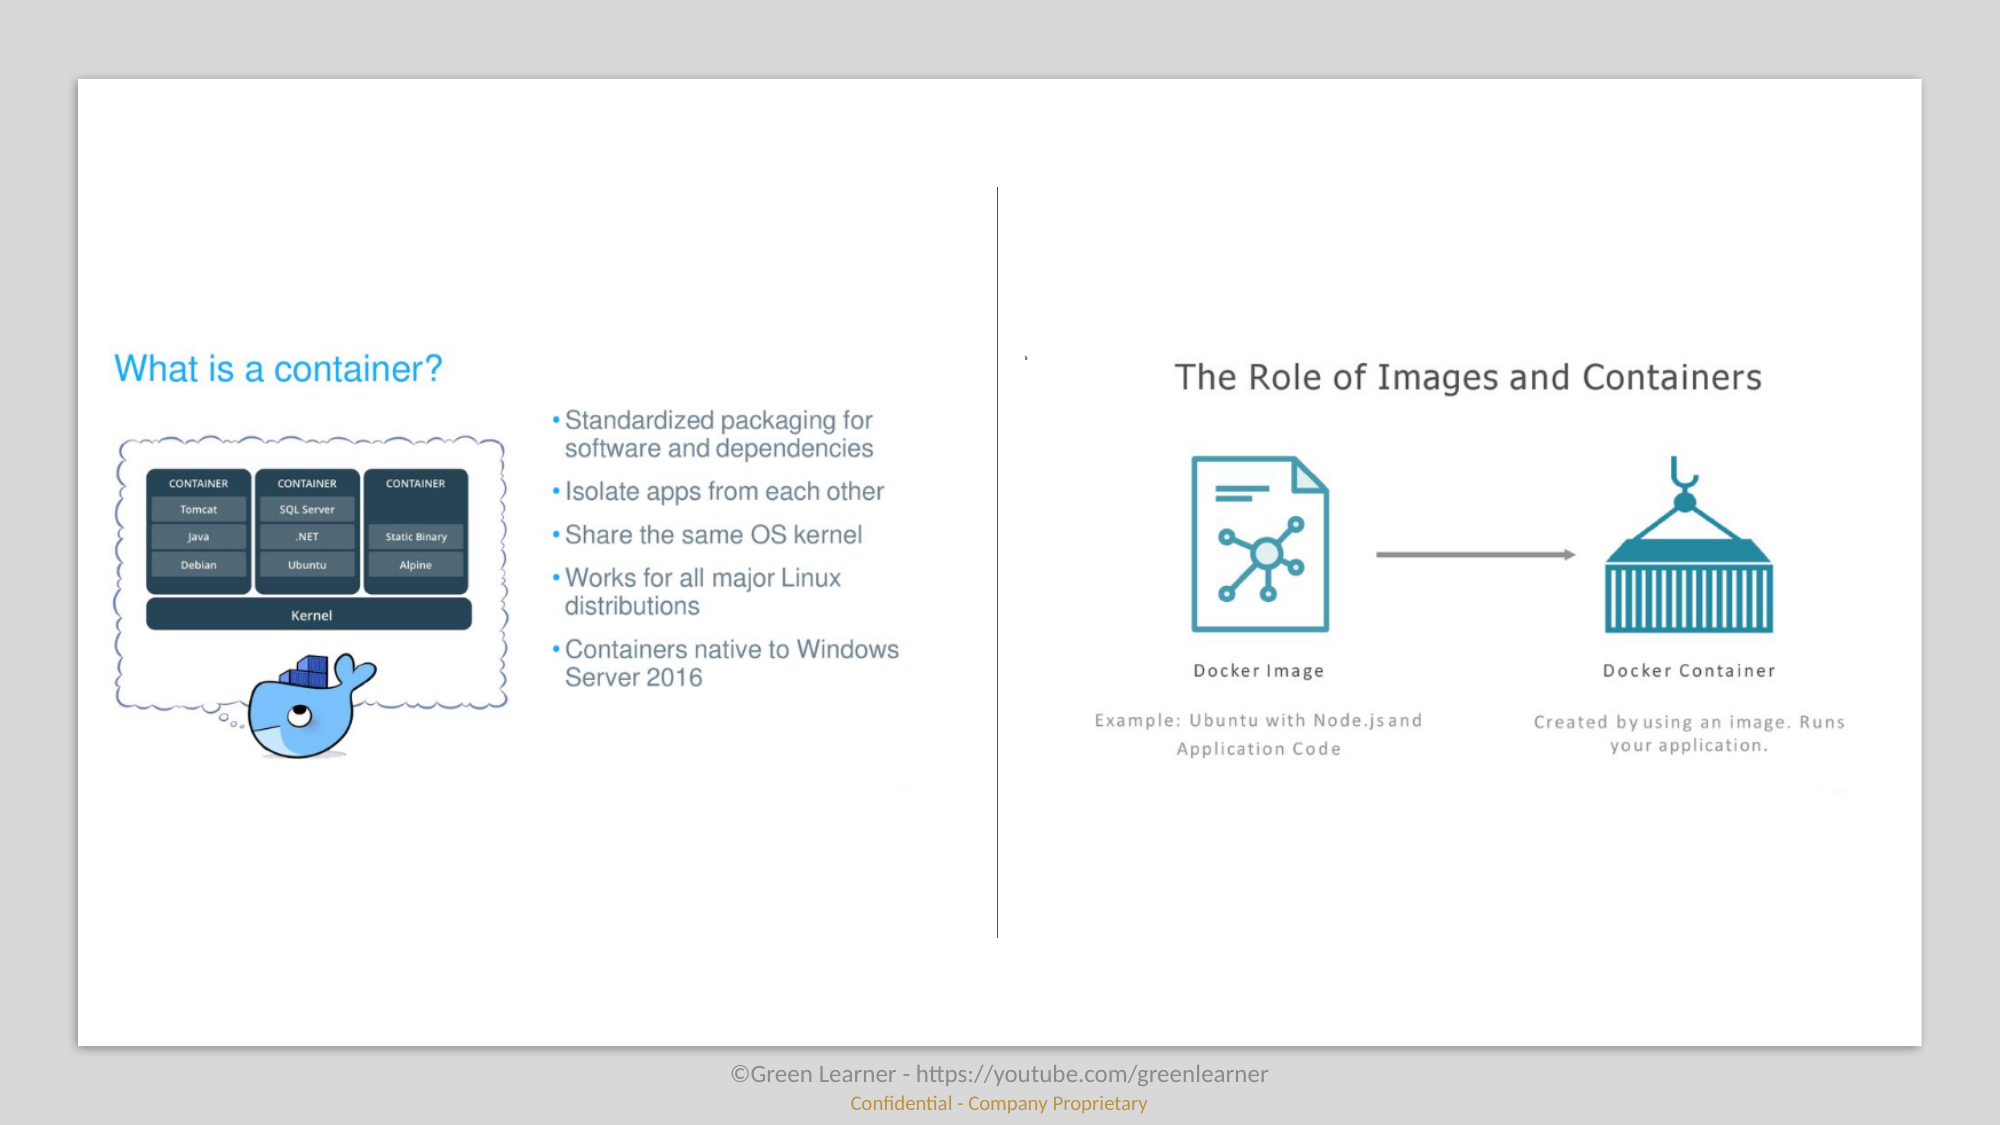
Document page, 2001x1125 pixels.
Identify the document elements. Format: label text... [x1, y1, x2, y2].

text_box [0, 0, 2000, 1125]
text_box [77, 78, 1923, 1047]
picture [1025, 331, 1895, 794]
picture [105, 335, 975, 790]
footer ©Green Learner - https://youtube.com/greenlearner [662, 1042, 1338, 1103]
